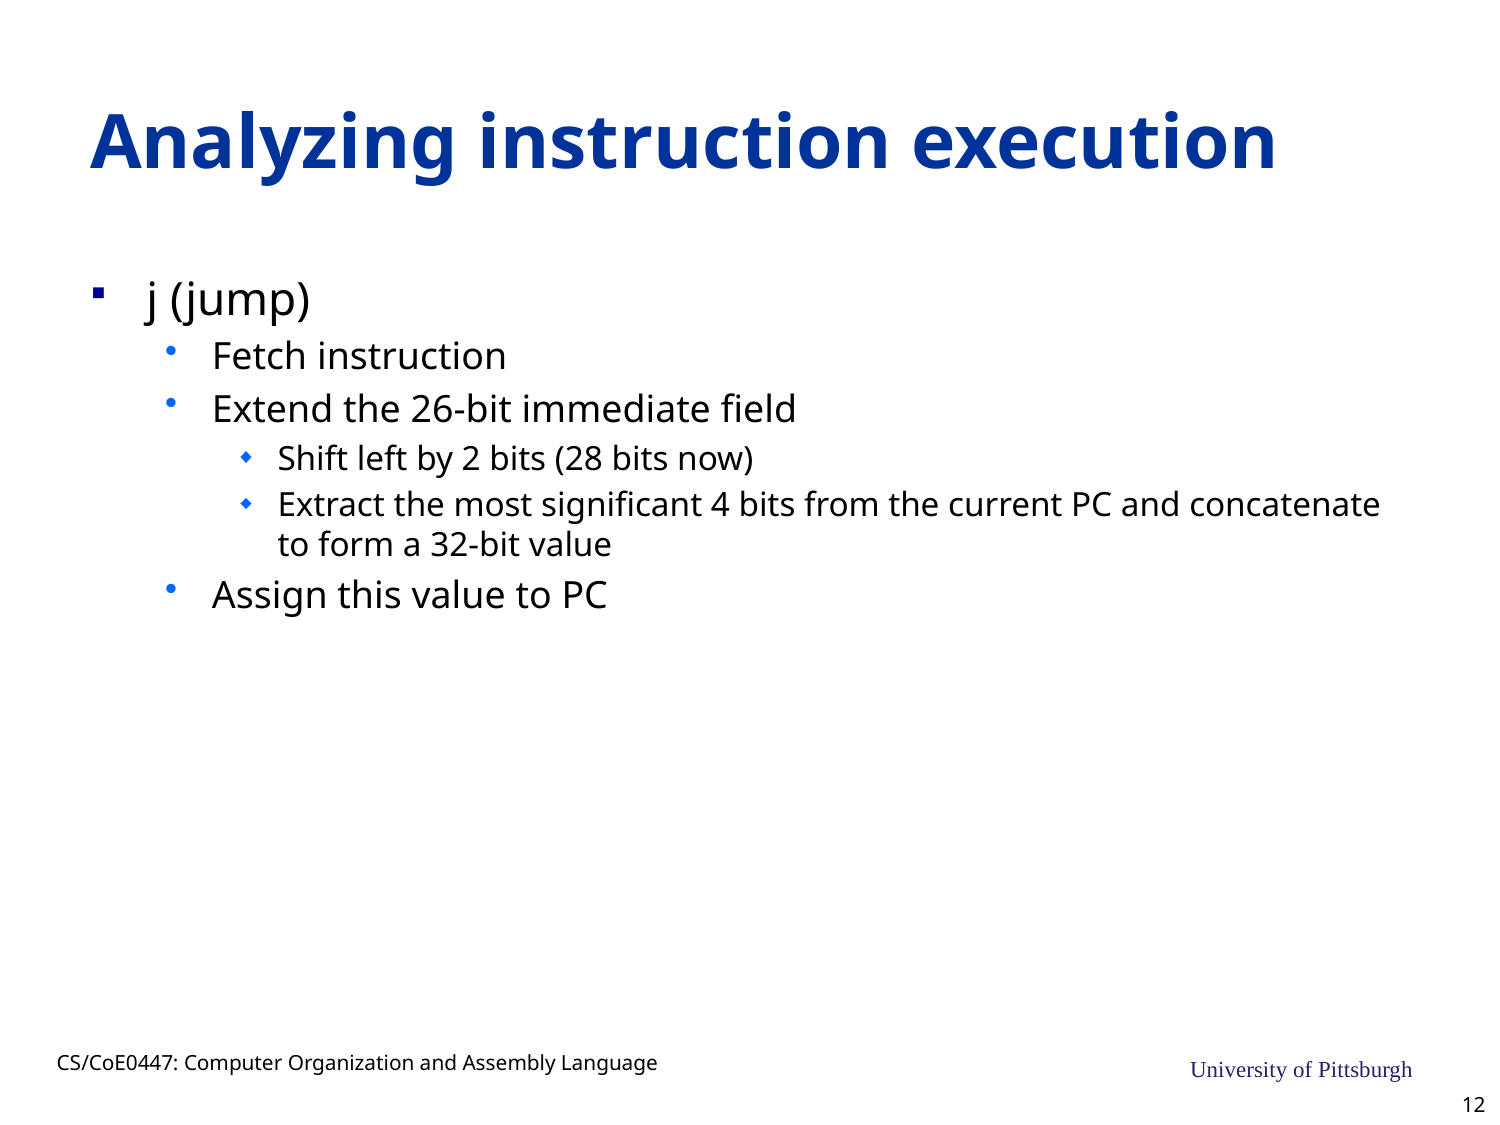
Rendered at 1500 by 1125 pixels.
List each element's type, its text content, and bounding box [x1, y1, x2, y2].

title Analyzing instruction execution [74, 44, 1426, 233]
picture [240, 497, 252, 509]
list j (jump) Fetch instruction Extend the 26-bit immediate field Shift left by 2 bits (28 bits now) Extract the most significant 4 bits from the current PC and concatenate to form a 32-bit value Assign this value to PC [74, 262, 1426, 1006]
picture [240, 450, 252, 463]
